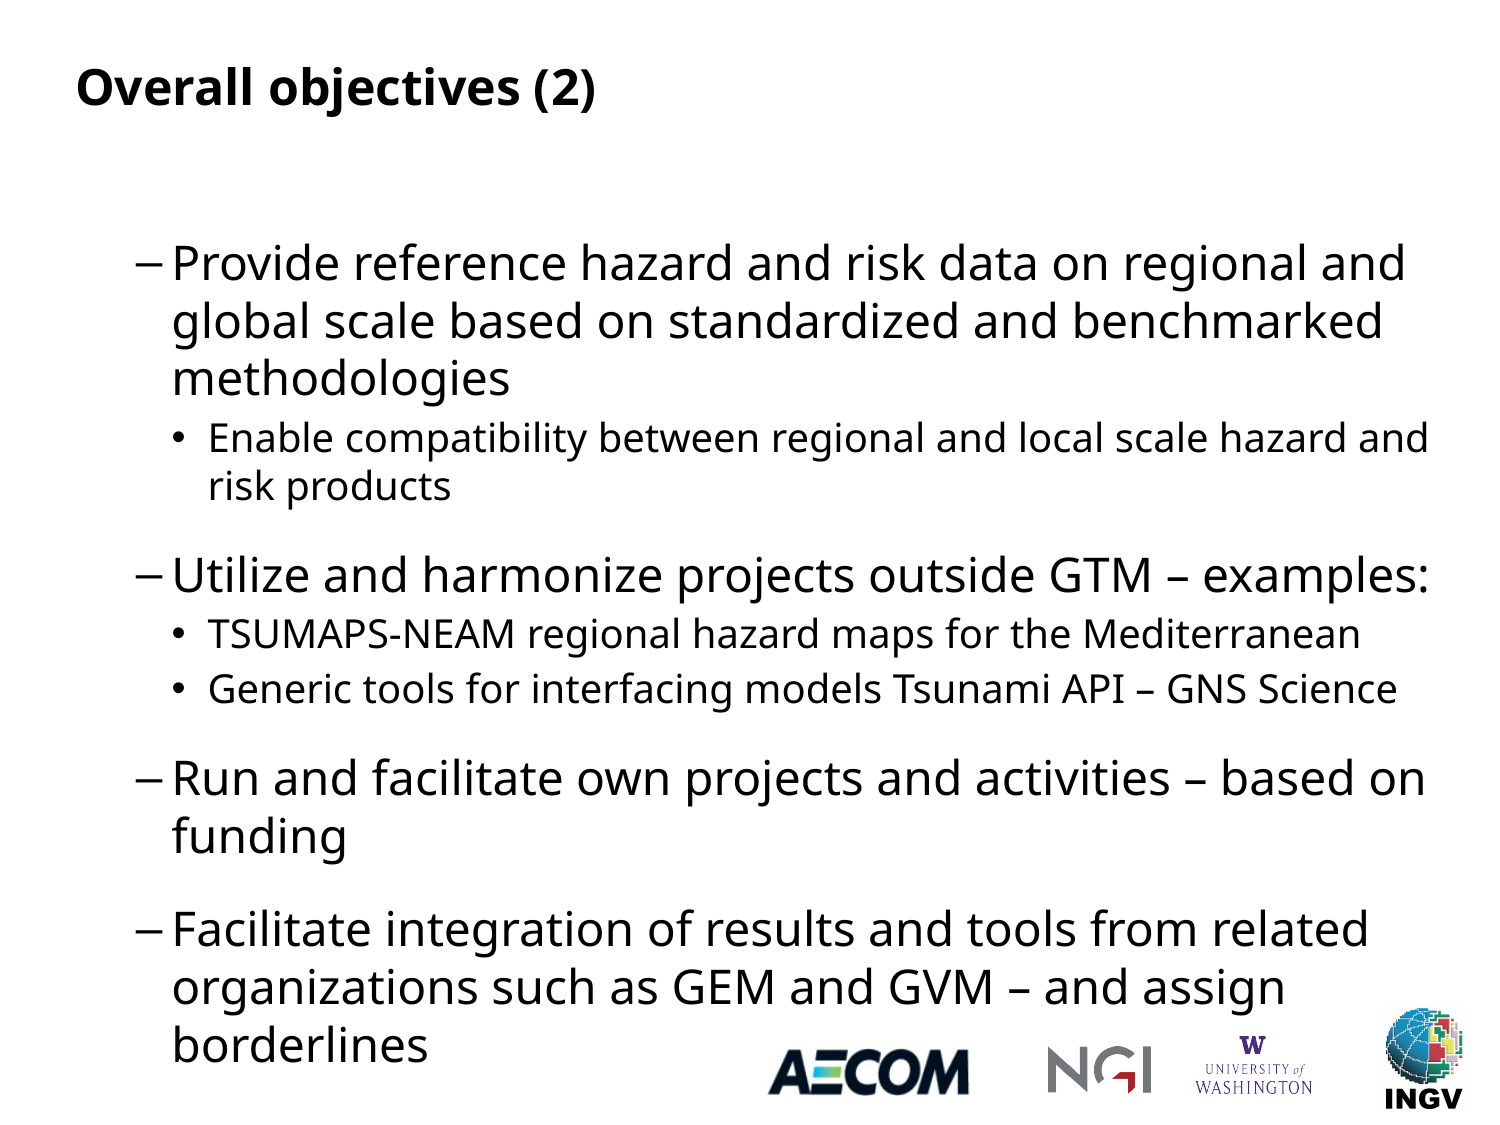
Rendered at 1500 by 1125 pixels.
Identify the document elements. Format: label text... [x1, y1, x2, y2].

picture [1048, 1083, 1151, 1094]
picture [1382, 1005, 1466, 1111]
picture [764, 1083, 974, 1104]
list Provide reference hazard and risk data on regional and global scale based on standardized and benchmarked methodologies Enable compatibility between regional and local scale hazard and risk products Utilize and harmonize projects outside GTM – examples: TSUMAPS-NEAM regional hazard maps for the Mediterranean Generic tools for interfacing models Tsunami API – GNS Science Run and facilitate own projects and activities – based on funding Facilitate integration of results and tools from related organizations such as GEM and GVM – and assign borderlines [135, 232, 1447, 1083]
title Overall objectives (2) [75, 55, 1425, 188]
picture [1195, 1083, 1312, 1094]
